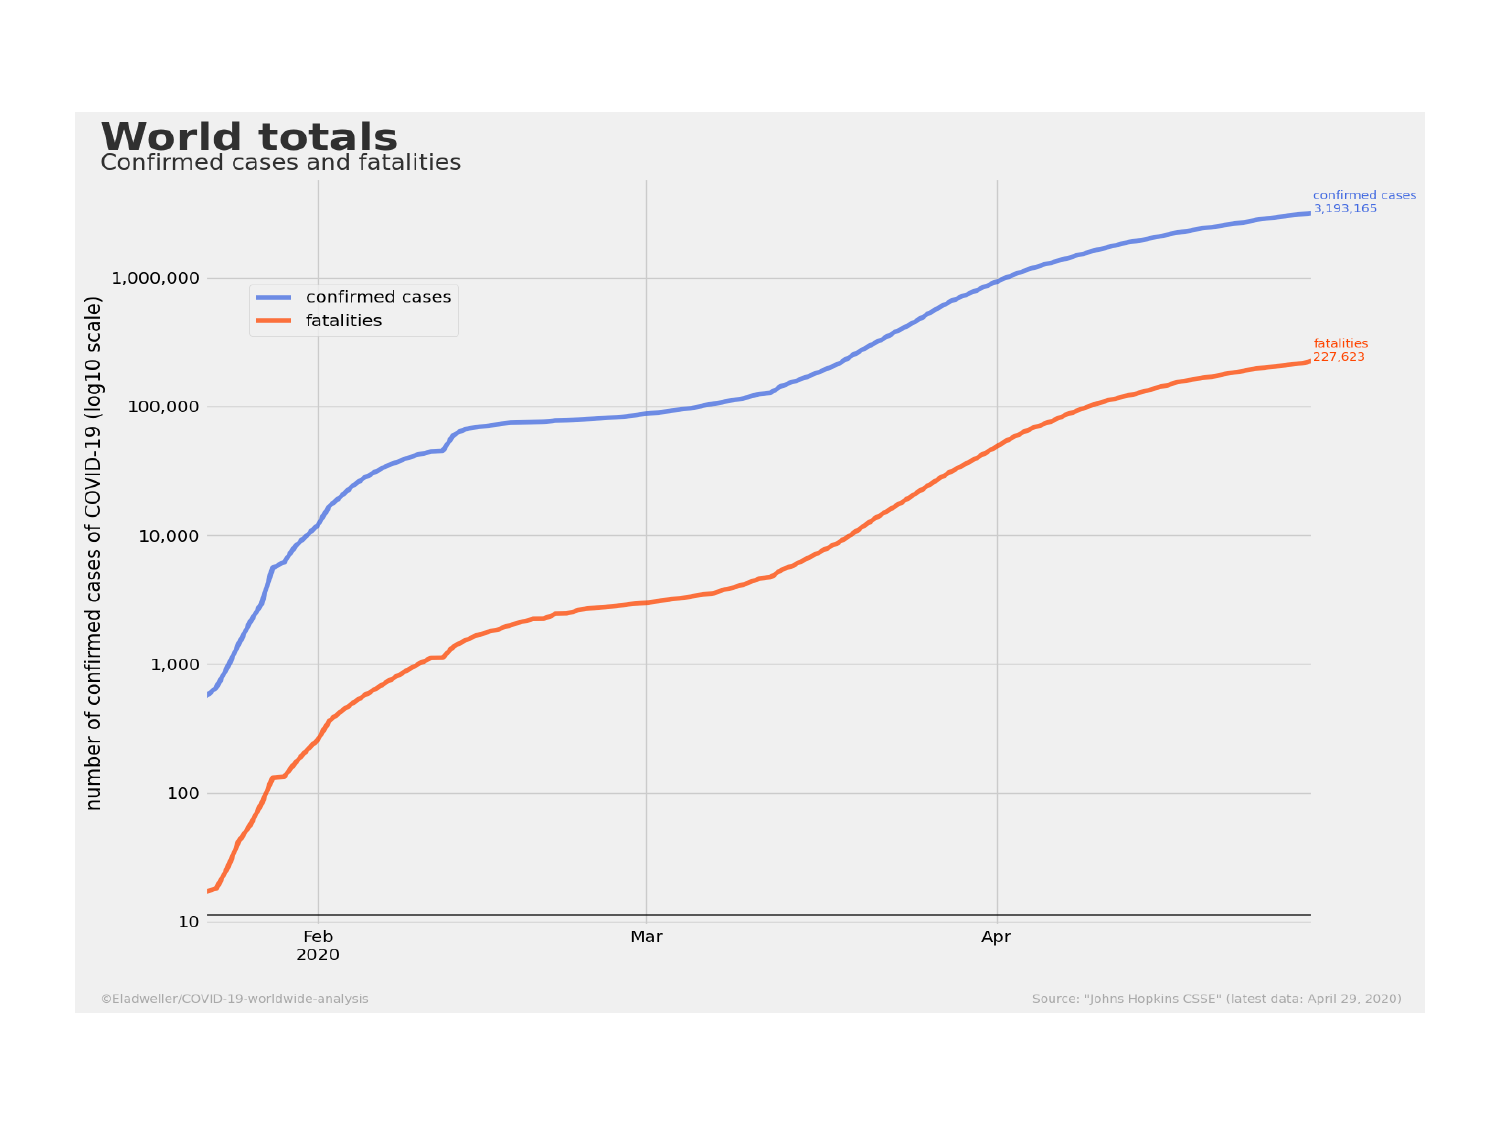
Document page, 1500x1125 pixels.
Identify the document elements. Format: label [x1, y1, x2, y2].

picture [74, 112, 1426, 1013]
